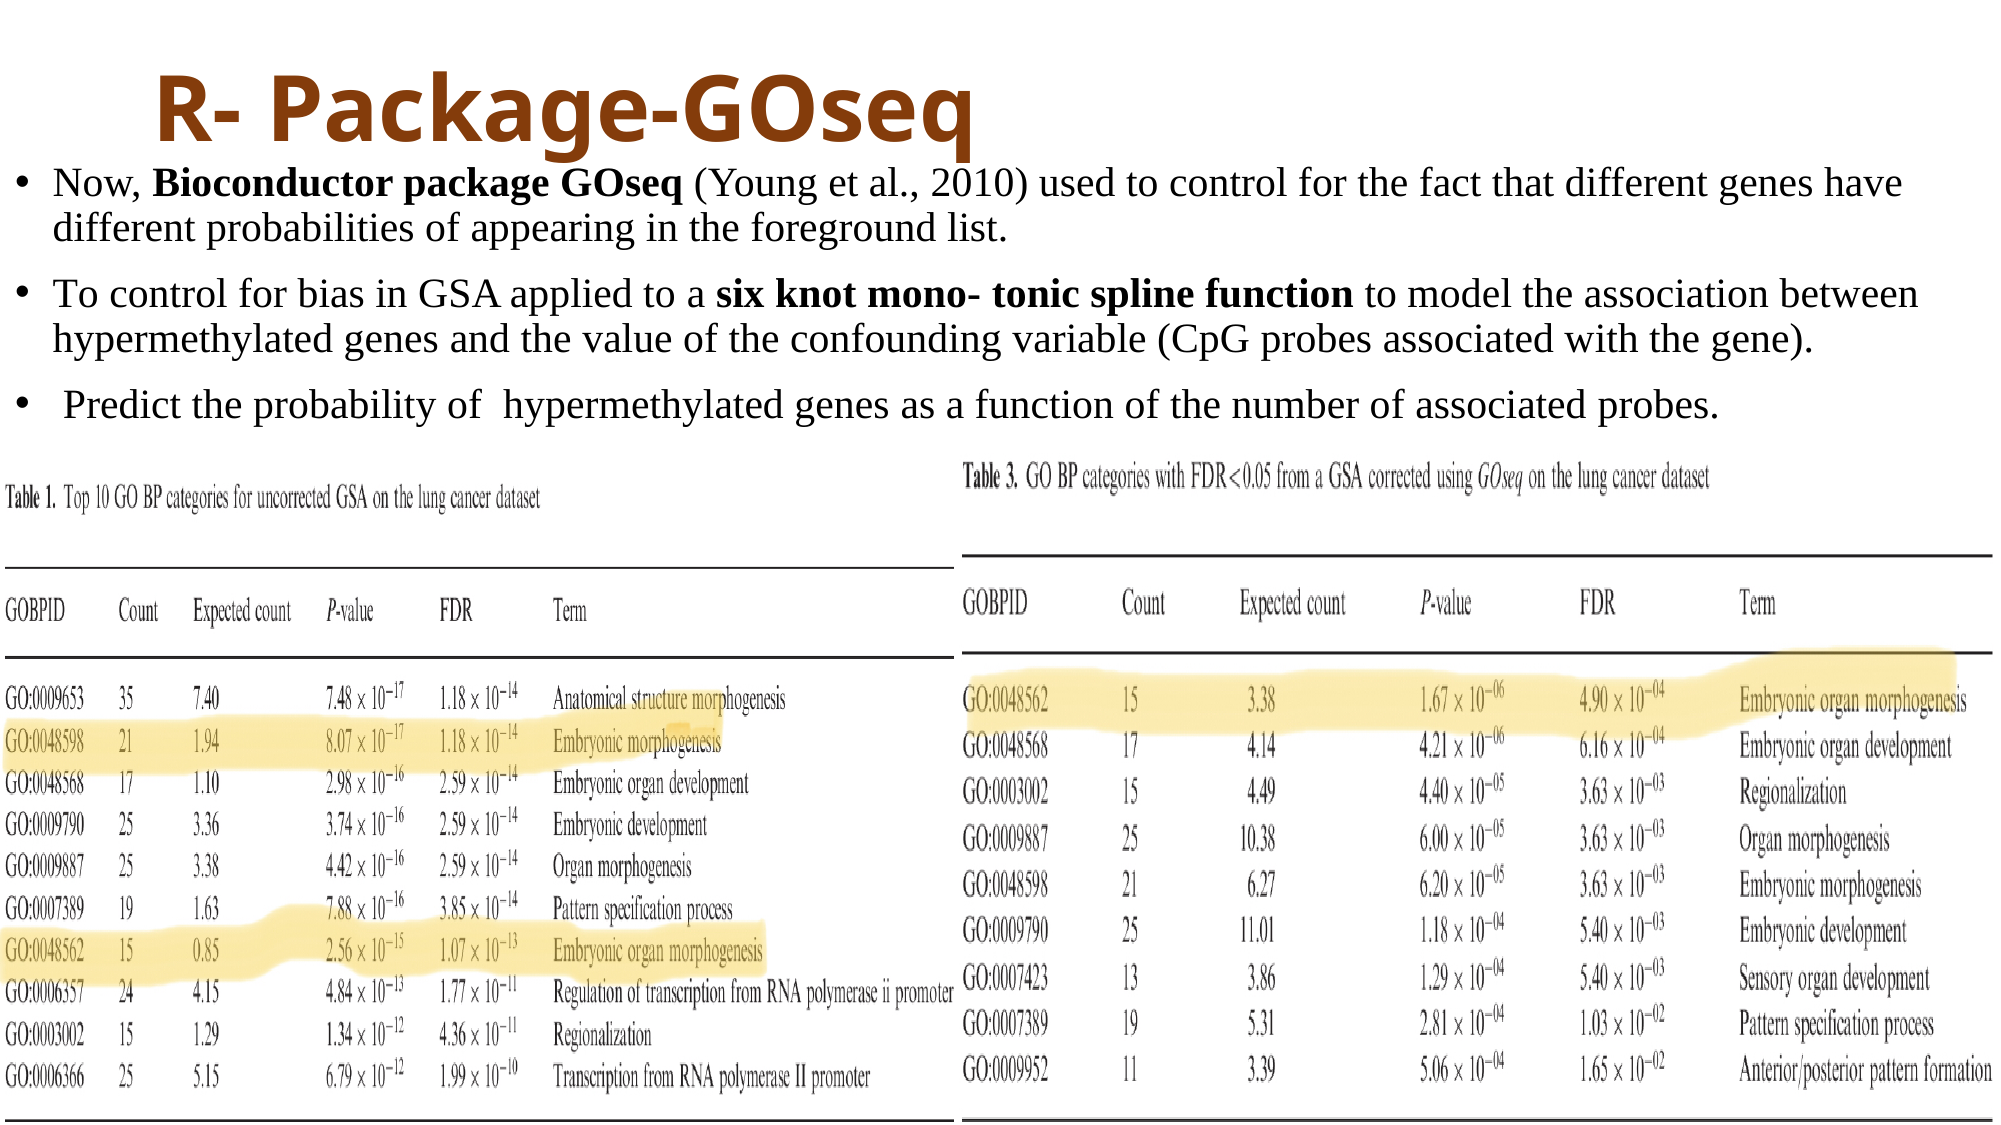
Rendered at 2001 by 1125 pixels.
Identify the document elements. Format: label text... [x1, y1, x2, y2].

title R- Package-GOseq [137, 3, 1863, 153]
list Now, Bioconductor package GOseq (Young et al., 2010) used to control for the fact that different genes have different probabilities of appearing in the foreground list. To control for bias in GSA applied to a six knot mono- tonic spline function to model the association between hypermethylated genes and the value of the confounding variable (CpG probes associated with the gene). Predict the probability of hypermethylated genes as a function of the number of associated probes. [0, 153, 1998, 453]
picture [0, 453, 2000, 1122]
